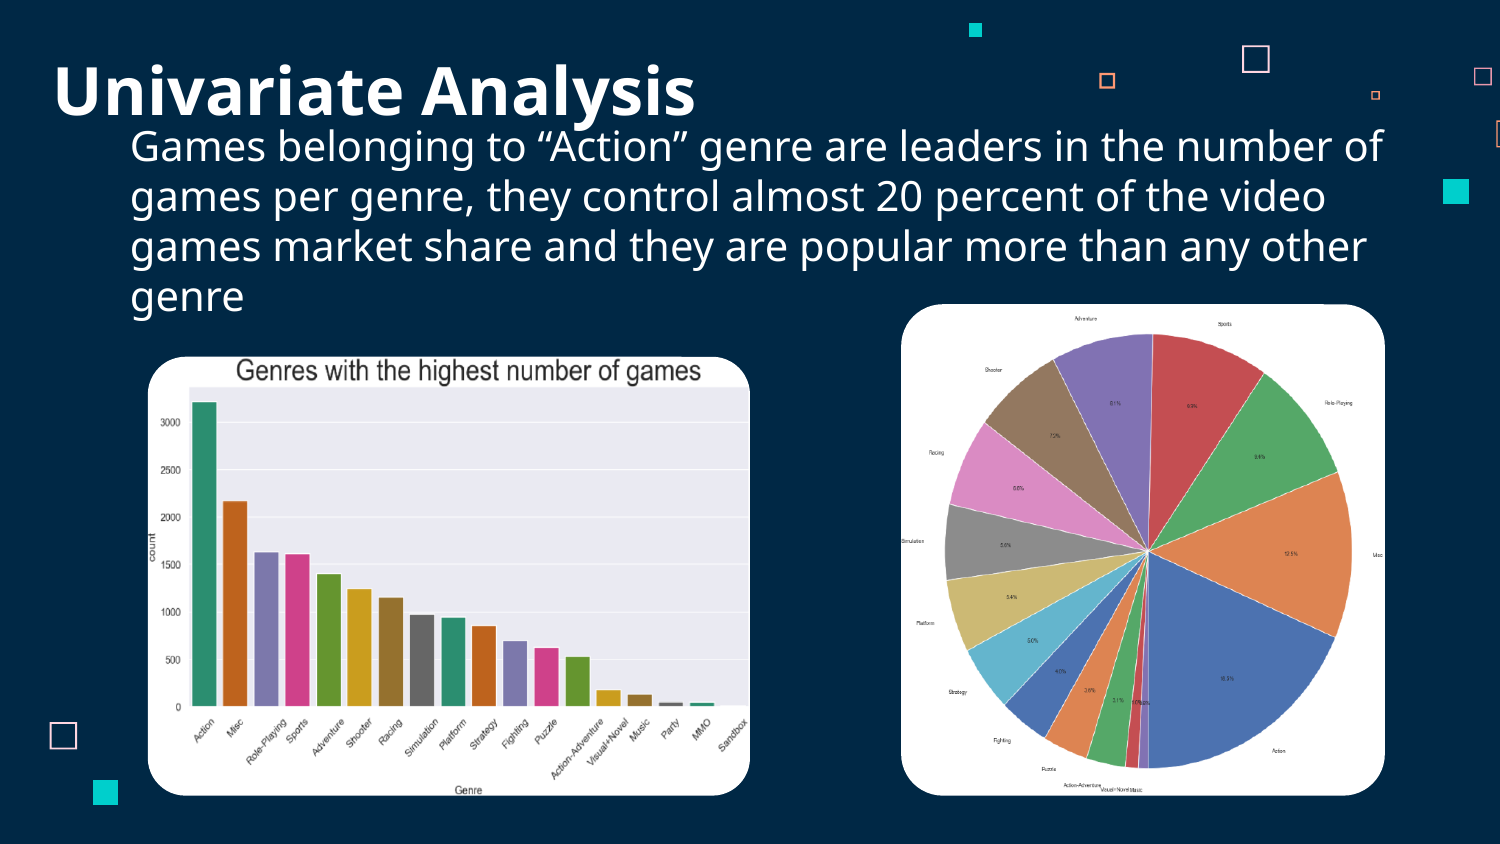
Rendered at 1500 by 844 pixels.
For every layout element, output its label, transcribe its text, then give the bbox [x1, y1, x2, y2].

text_box Univariate Analysis [0, 41, 750, 136]
picture [900, 303, 1386, 796]
picture [147, 356, 751, 796]
text_box Games belonging to “Action” genre are leaders in the number of games per genre, they control almost 20 percent of the video games market share and they are popular more than any other genre [115, 137, 1453, 335]
